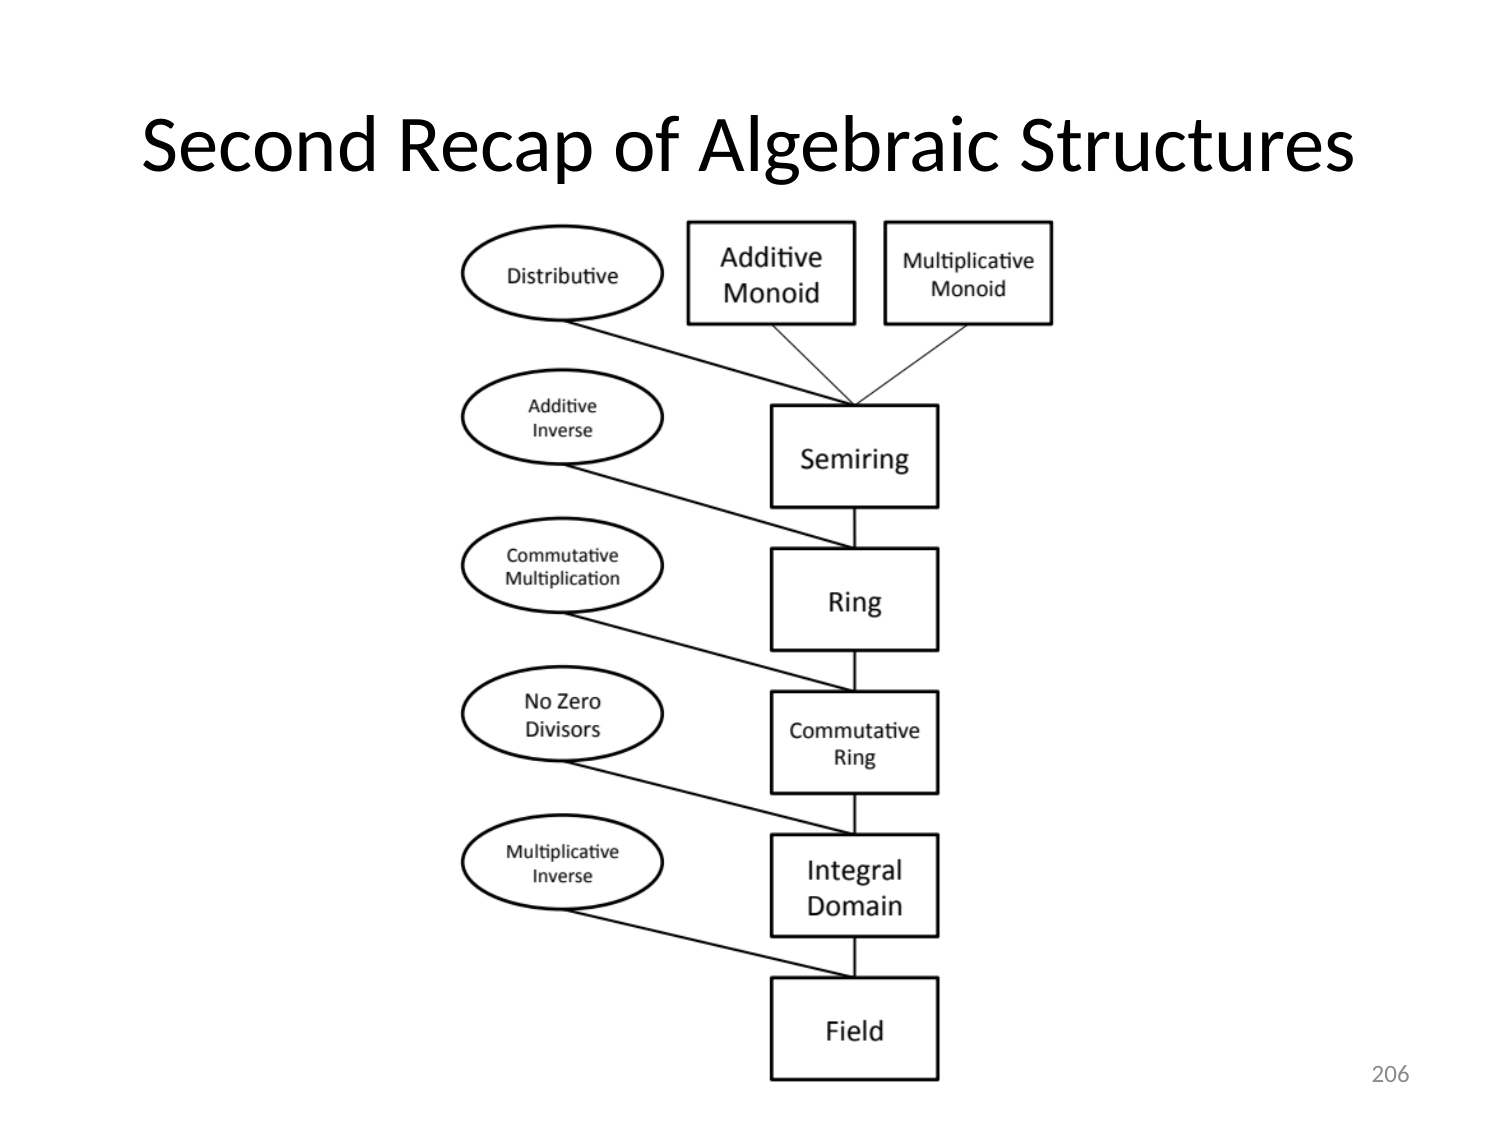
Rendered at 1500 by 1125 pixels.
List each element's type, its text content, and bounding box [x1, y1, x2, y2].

picture [437, 205, 1059, 1084]
title Second Recap of Algebraic Structures [75, 45, 1425, 233]
slide_number 206 [1074, 1042, 1425, 1103]
